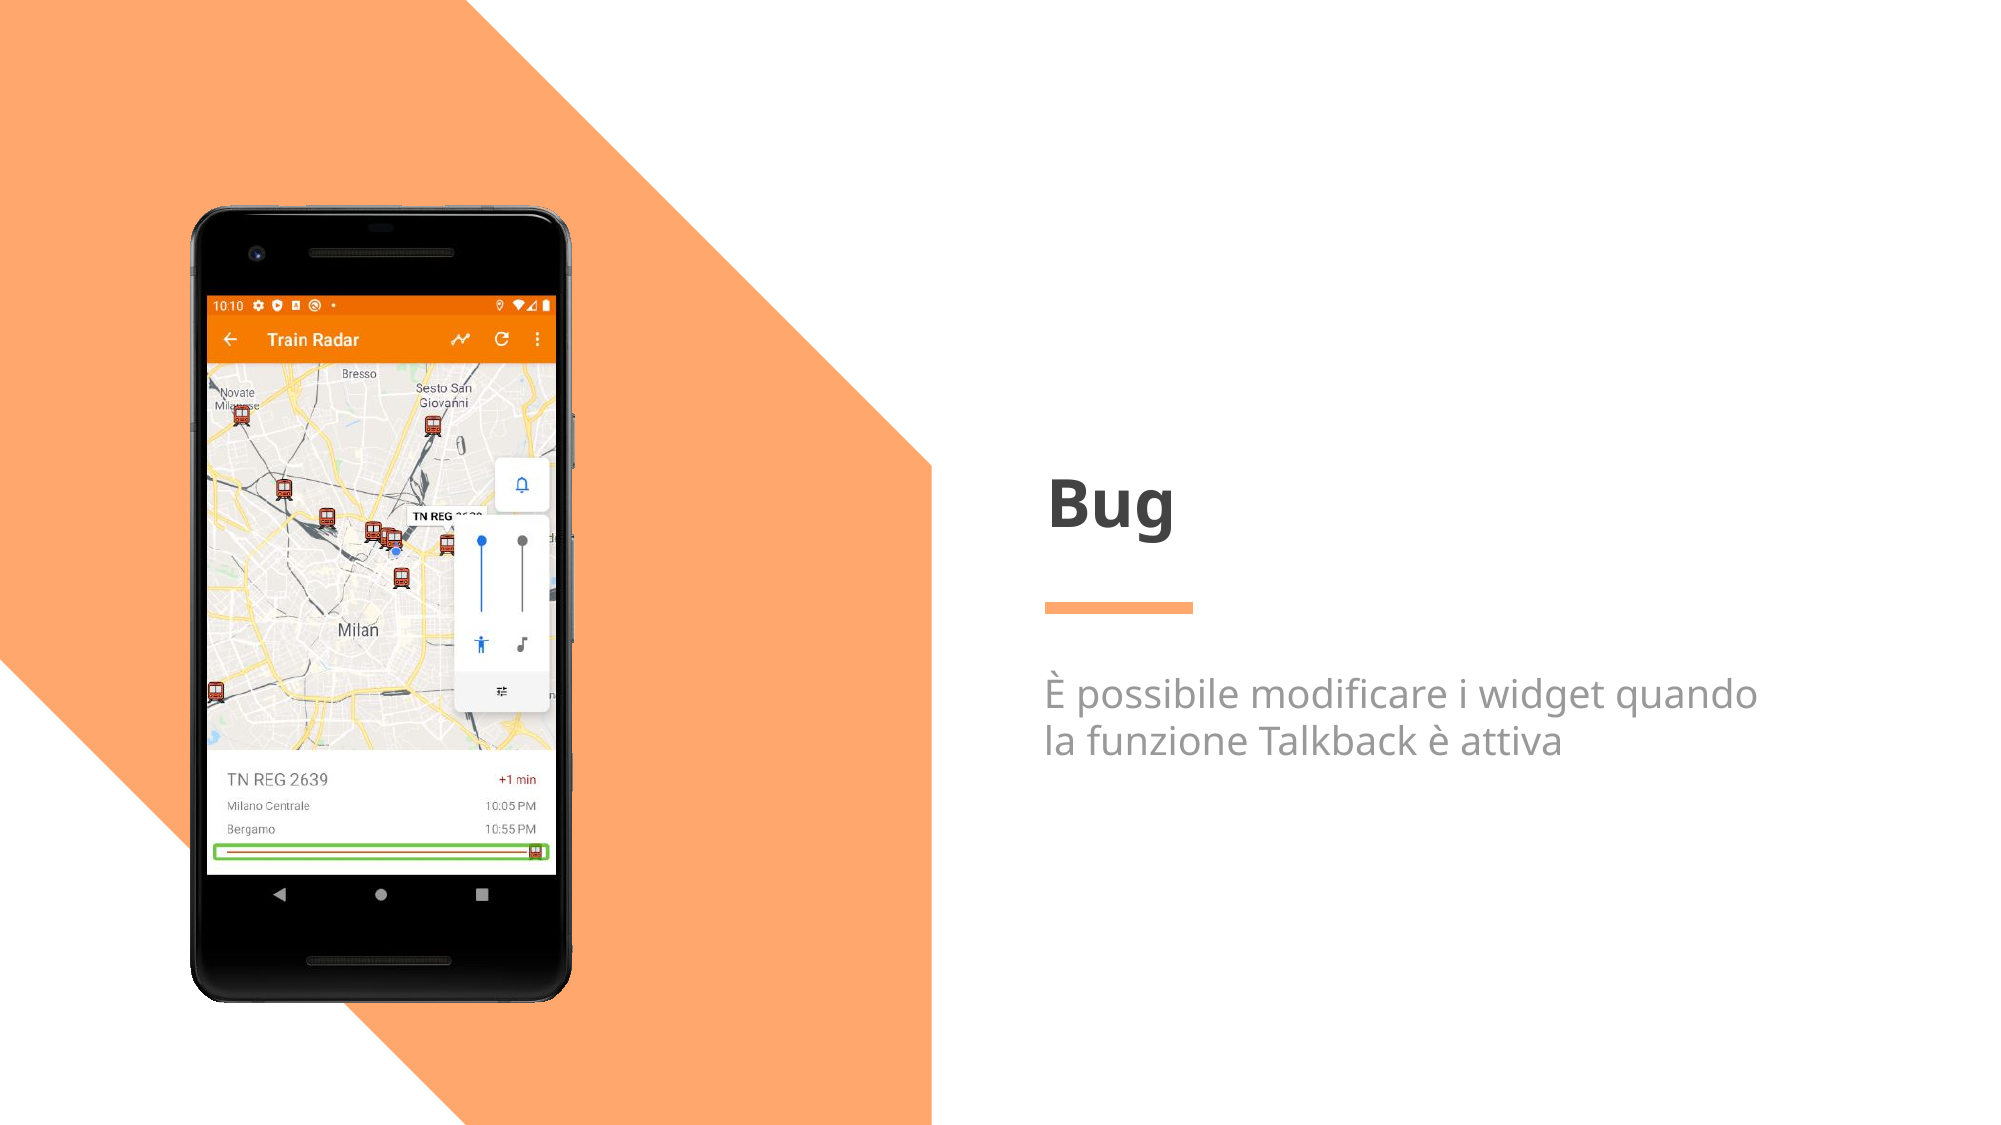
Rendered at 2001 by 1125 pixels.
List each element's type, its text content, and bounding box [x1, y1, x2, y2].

picture [190, 205, 575, 1004]
title Bug [1026, 397, 1877, 561]
list È possibile modificare i widget quando la funzione Talkback è attiva [1028, 661, 1798, 1082]
